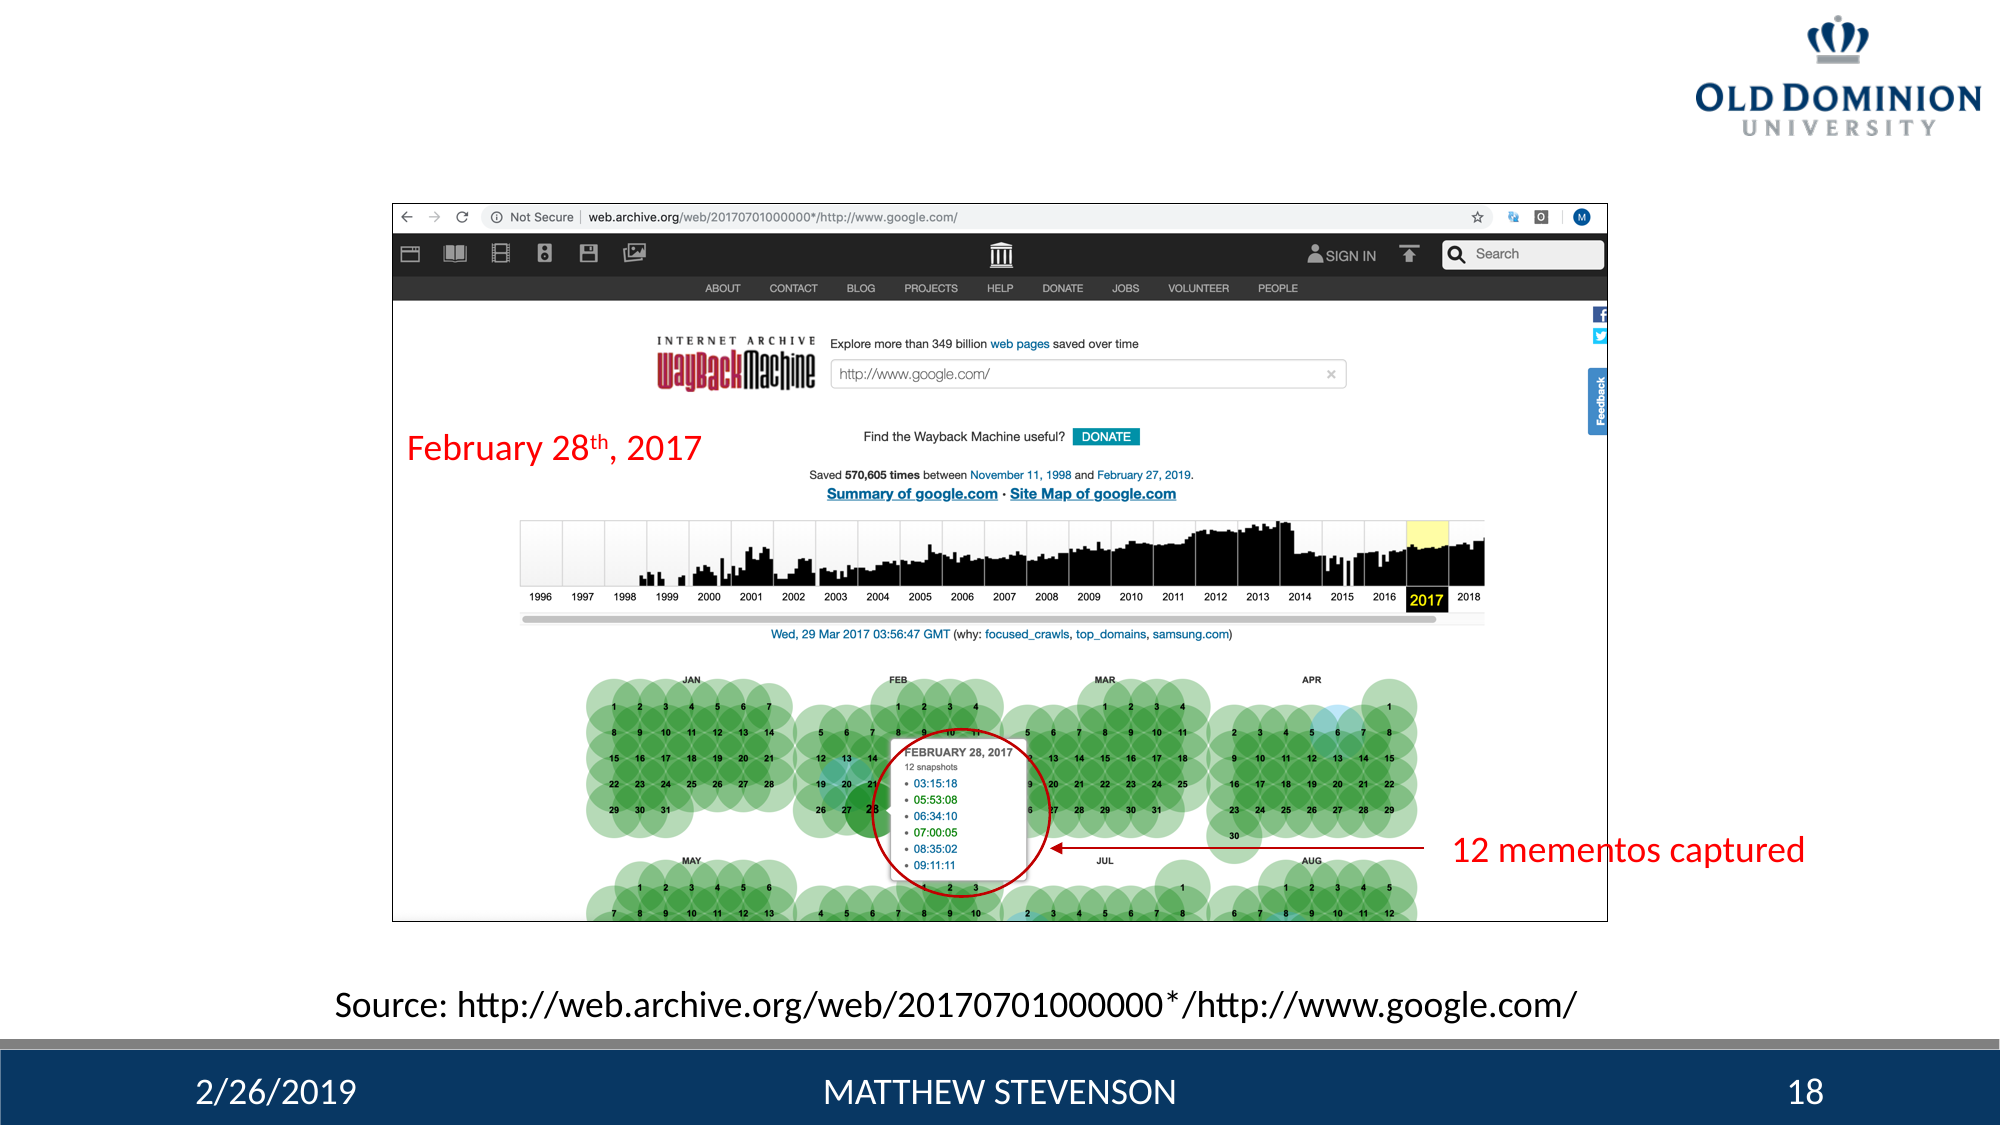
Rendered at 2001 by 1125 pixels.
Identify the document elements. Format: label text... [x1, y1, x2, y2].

text_box 12 mementos captured [1616, 817, 1904, 878]
text_box Source: http://web.archive.org/web/20170701000000*/http://www.google.com/ [320, 972, 1603, 1032]
footer Matthew Stevenson [604, 1059, 1396, 1120]
slide_number 18 [1624, 1059, 1840, 1120]
picture [391, 202, 1609, 923]
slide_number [180, 1059, 586, 1120]
picture [1696, 15, 1982, 136]
